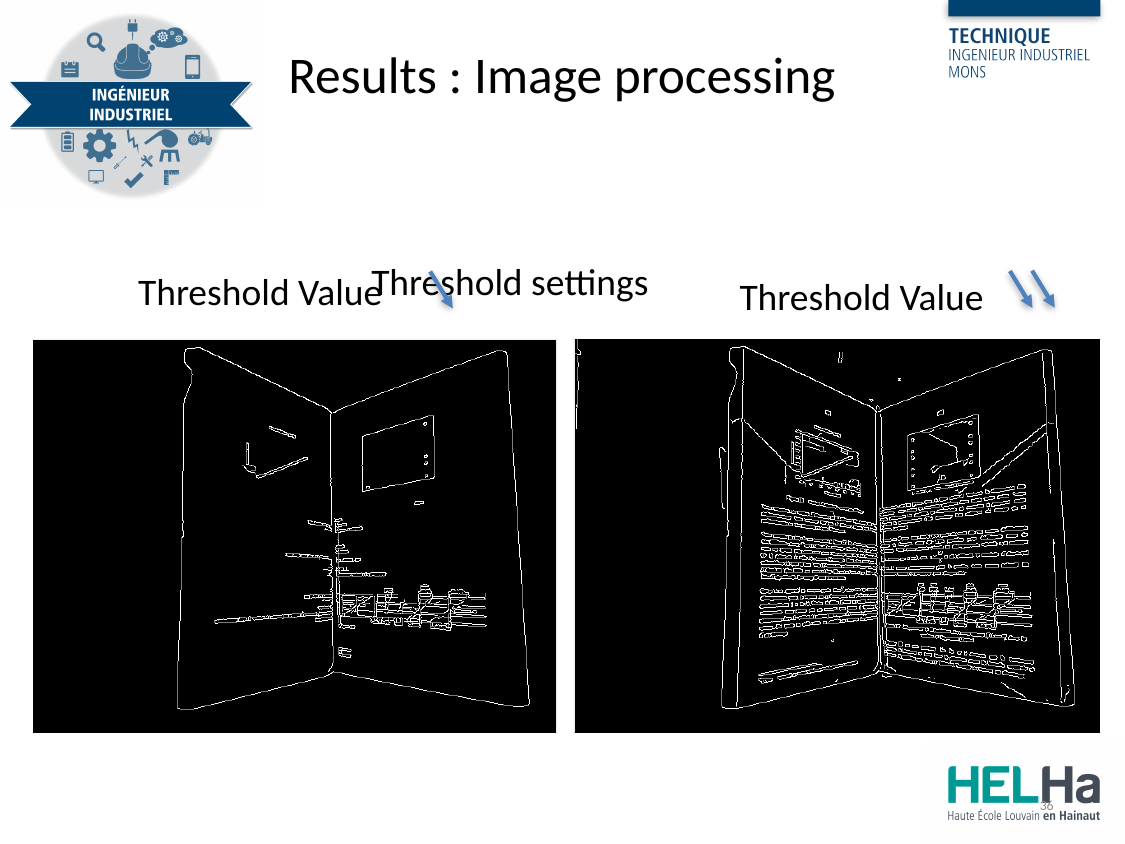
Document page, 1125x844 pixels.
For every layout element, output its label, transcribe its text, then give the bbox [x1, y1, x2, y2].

picture [923, 741, 1125, 844]
title Results : Image processing [56, 33, 1069, 175]
picture [573, 338, 1100, 733]
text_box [1009, 270, 1033, 309]
text_box Threshold Value [724, 265, 1050, 326]
list Threshold settings [56, 205, 1069, 763]
picture [32, 338, 558, 733]
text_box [429, 271, 454, 309]
picture [947, 5, 1101, 100]
picture [0, 0, 262, 209]
text_box Threshold Value [123, 260, 462, 321]
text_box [1034, 270, 1055, 308]
slide_number 36 [806, 782, 1069, 827]
